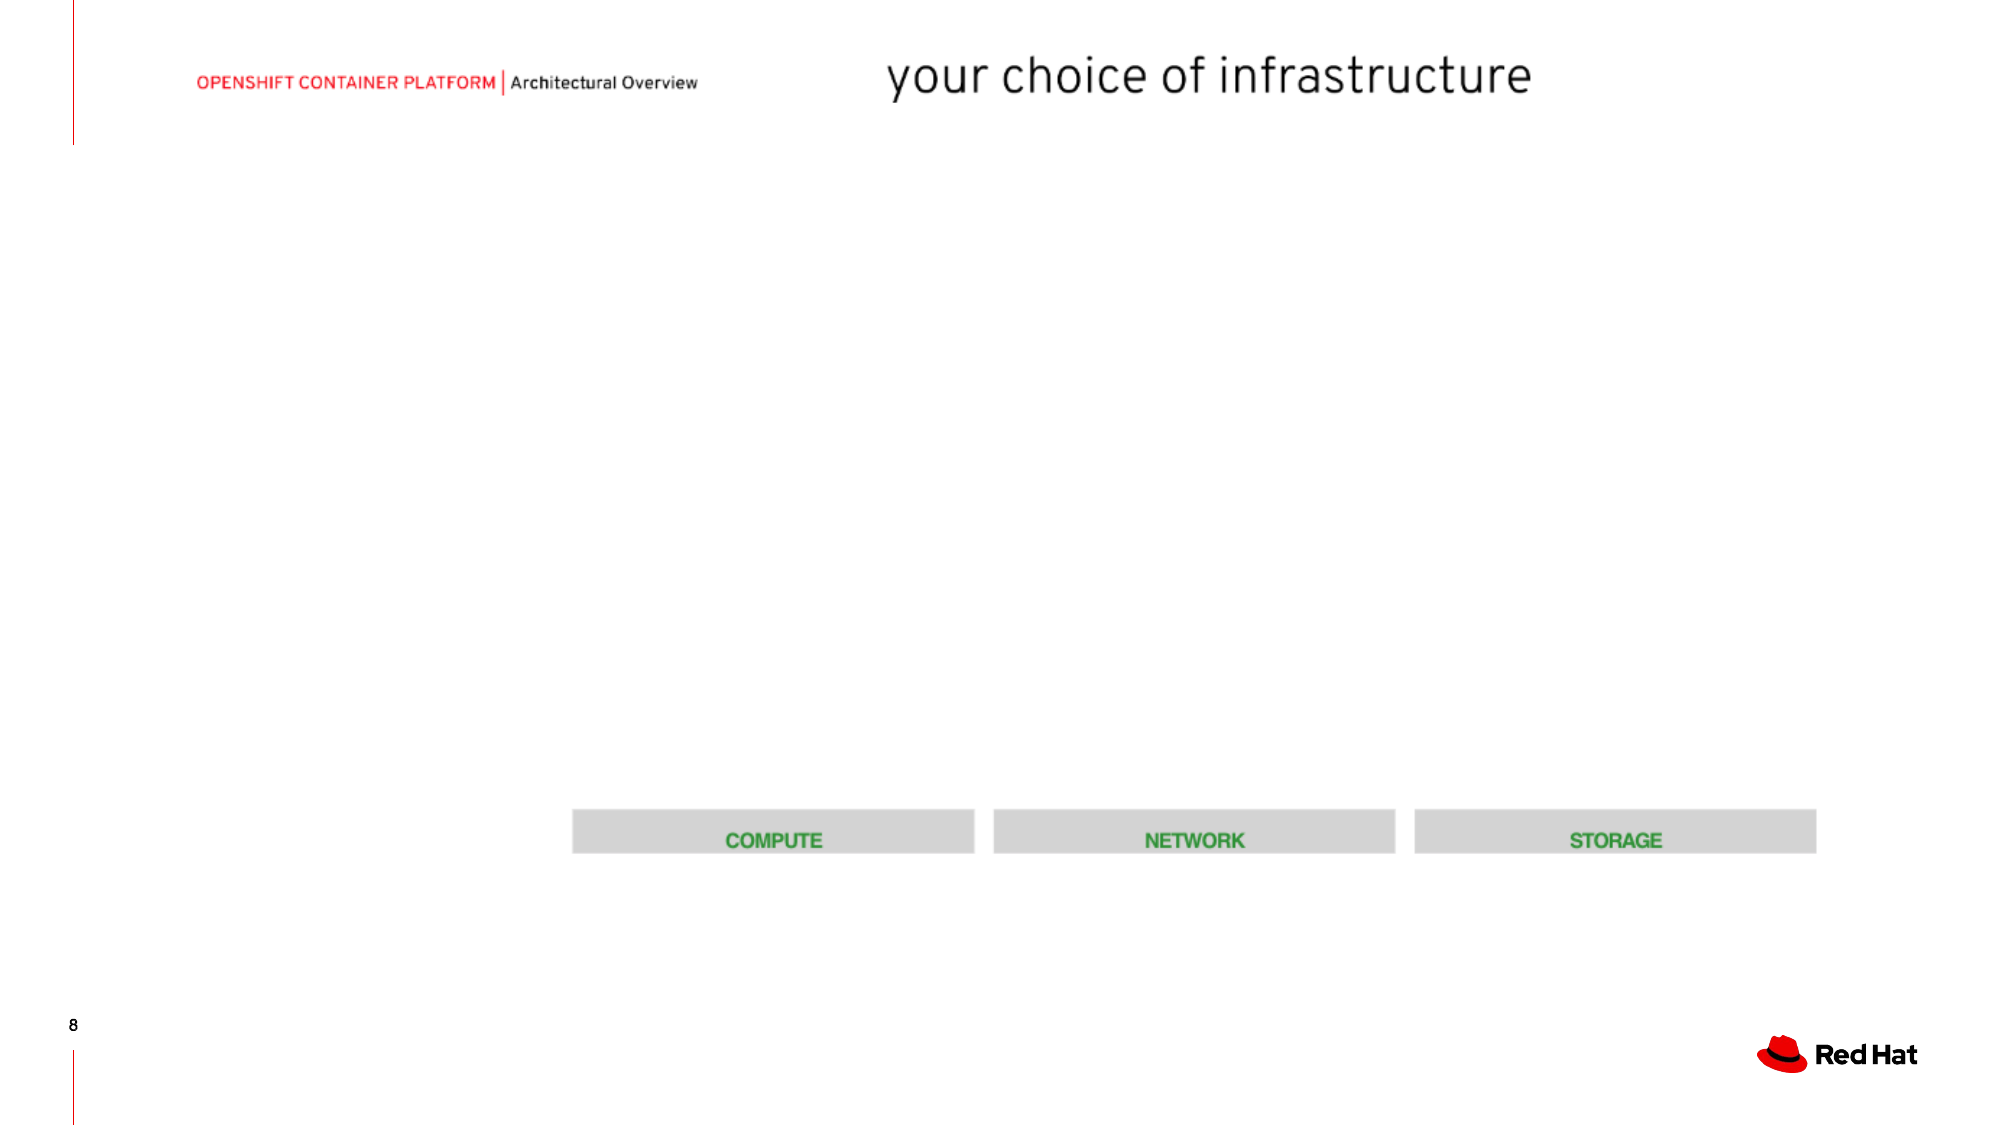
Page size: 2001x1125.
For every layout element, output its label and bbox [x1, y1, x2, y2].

picture [124, 38, 1876, 929]
text_box [1757, 1035, 1918, 1073]
text_box [69, 1018, 78, 1031]
